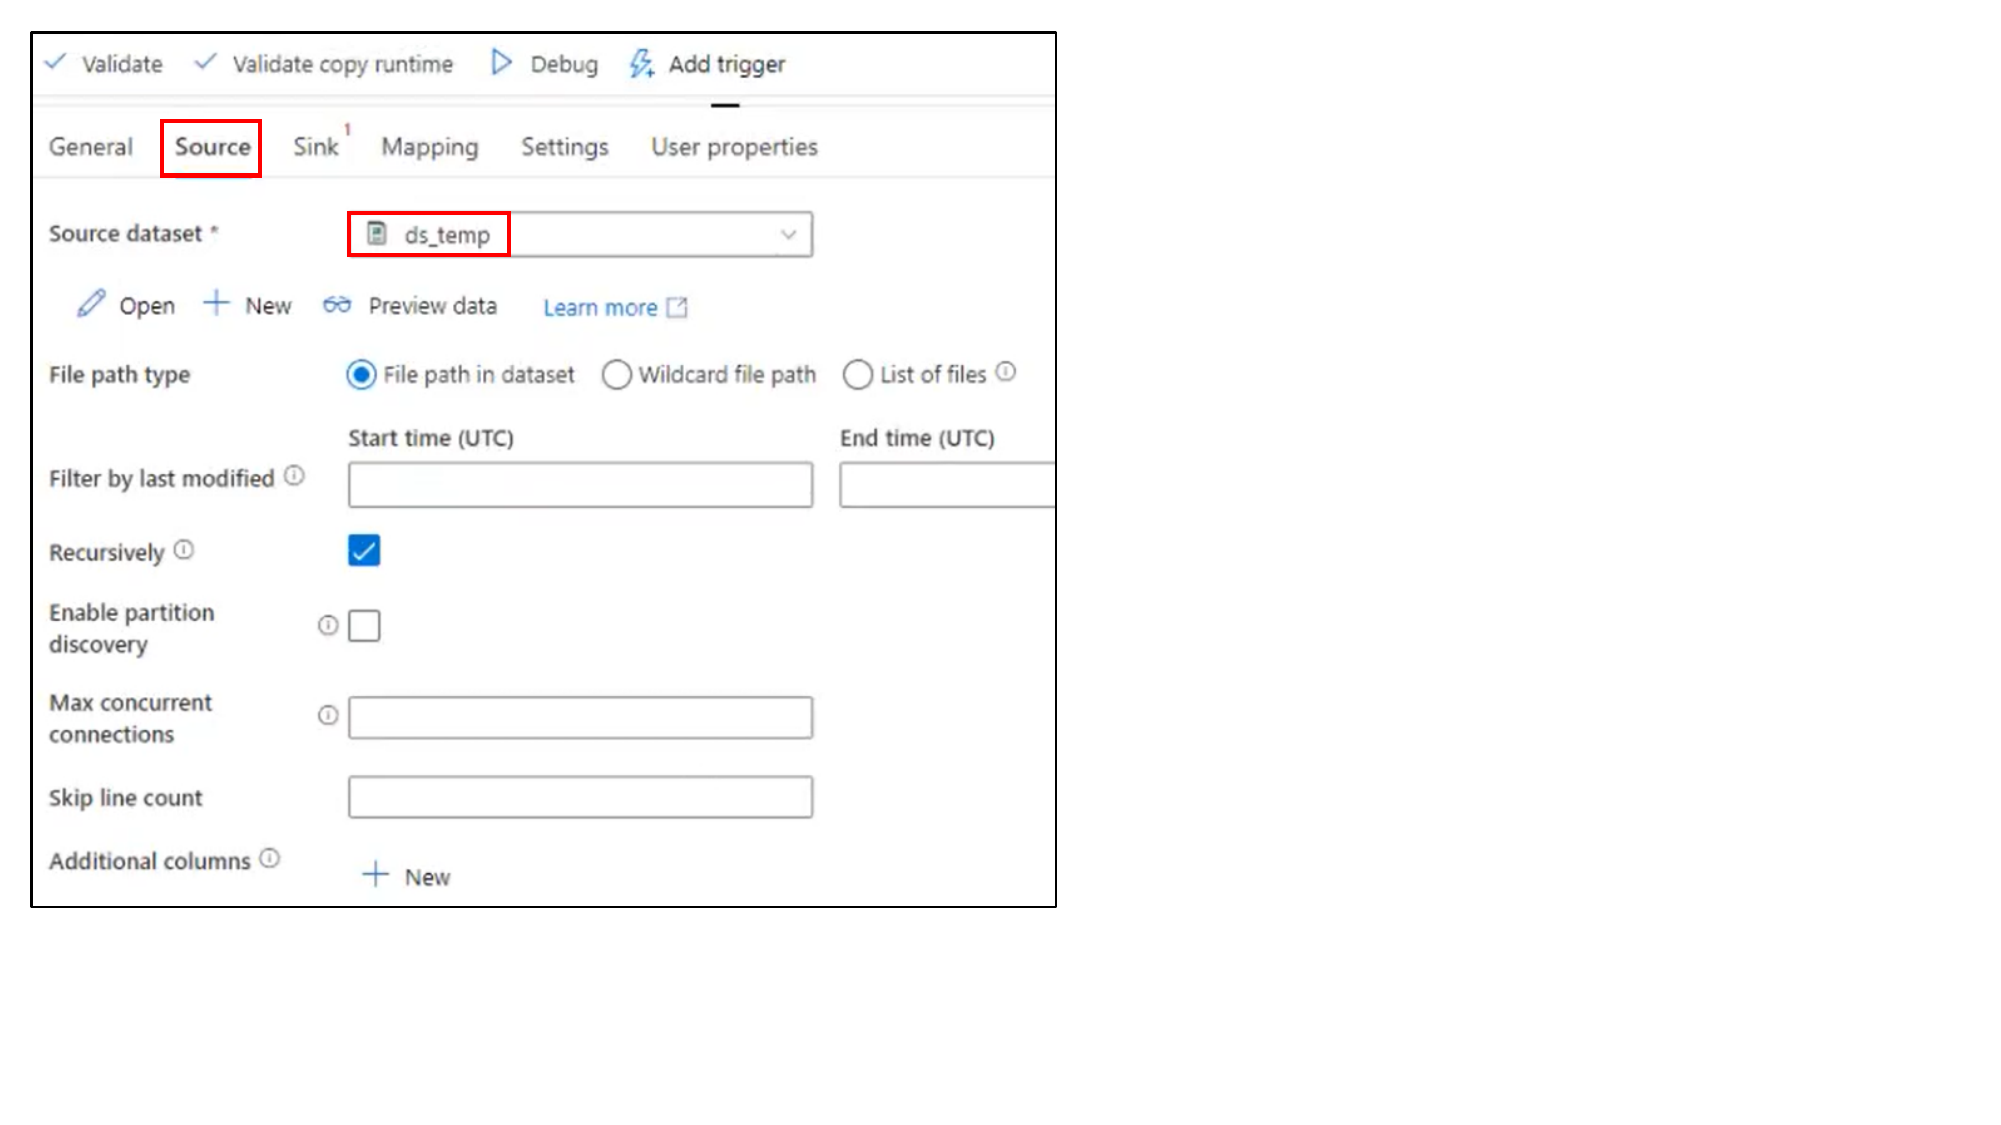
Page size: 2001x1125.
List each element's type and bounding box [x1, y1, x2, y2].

picture [32, 33, 1055, 906]
